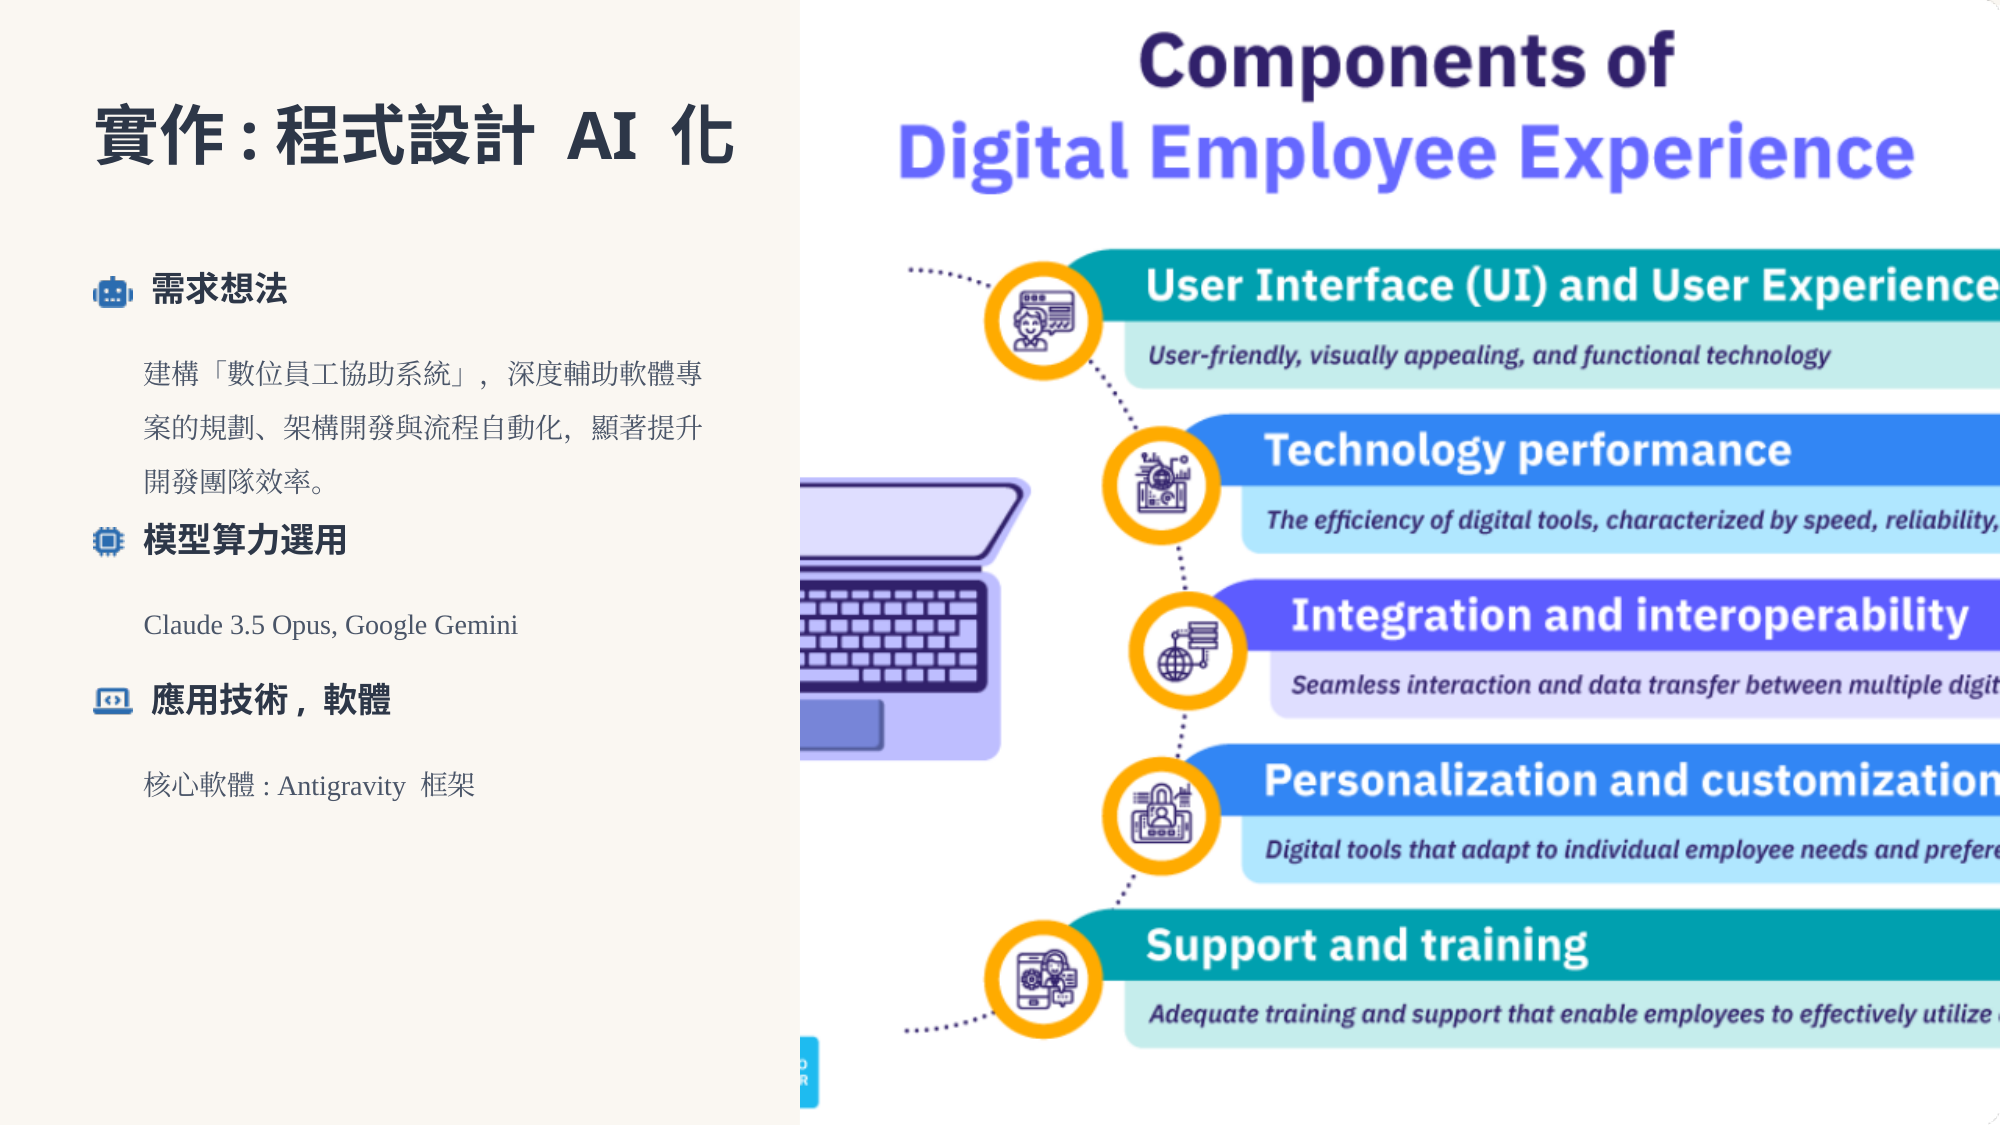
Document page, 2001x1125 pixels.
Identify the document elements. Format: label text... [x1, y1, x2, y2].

text_box Claude 3.5 Opus, Google Gemini [143, 586, 707, 641]
picture [799, 0, 2000, 1125]
text_box 模型算力選用 [143, 517, 371, 560]
text_box 應用技術, 軟體 [151, 678, 401, 720]
text_box 核心軟體: Antigravity 框架 [143, 747, 707, 802]
picture [93, 276, 134, 309]
picture [93, 526, 126, 559]
picture [93, 687, 134, 720]
text_box 實作:程式設計 AI 化 [93, 93, 737, 173]
text_box 需求想法 [151, 267, 303, 309]
text_box 建構「數位員工協助系統」，深度輔助軟體專案的規劃、架構開發與流程自動化，顯著提升開發團隊效率。 [143, 335, 707, 498]
